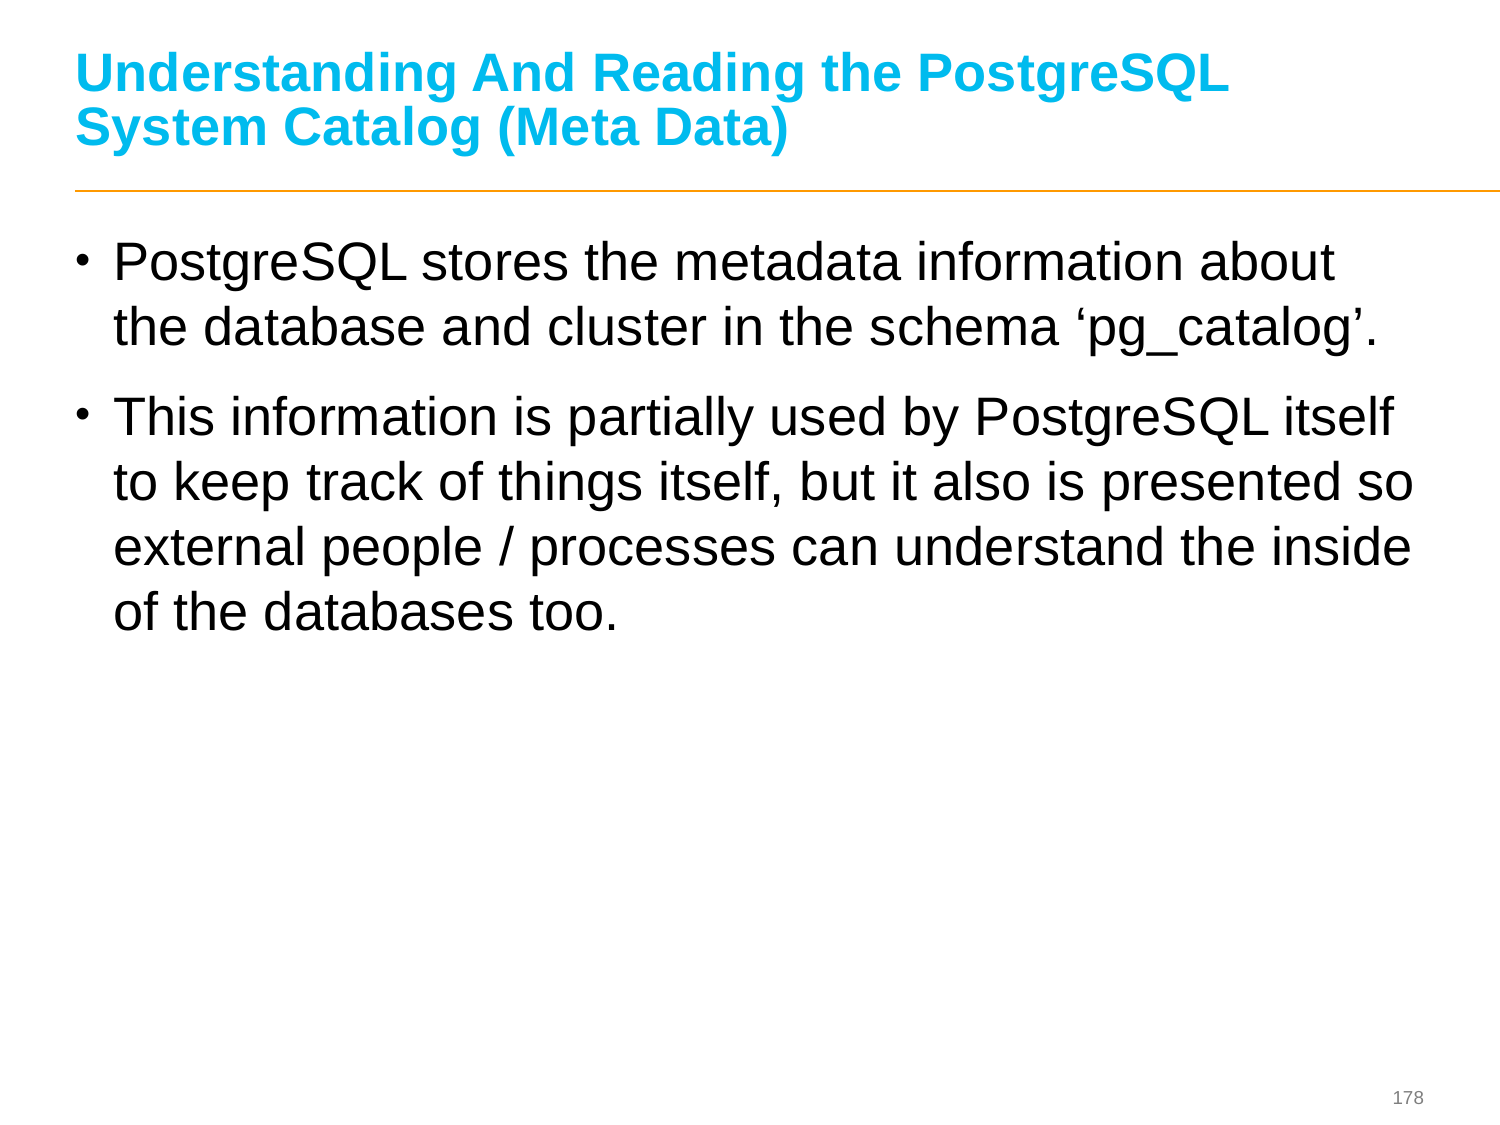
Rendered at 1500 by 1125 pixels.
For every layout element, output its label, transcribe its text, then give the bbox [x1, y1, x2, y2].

list PostgreSQL stores the metadata information about the database and cluster in the schema ‘pg_catalog’. This information is partially used by PostgreSQL itself to keep track of things itself, but it also is presented so external people / processes can understand the inside of the databases too. [75, 226, 1425, 1018]
title Understanding And Reading the PostgreSQL System Catalog (Meta Data) [75, 27, 1422, 157]
